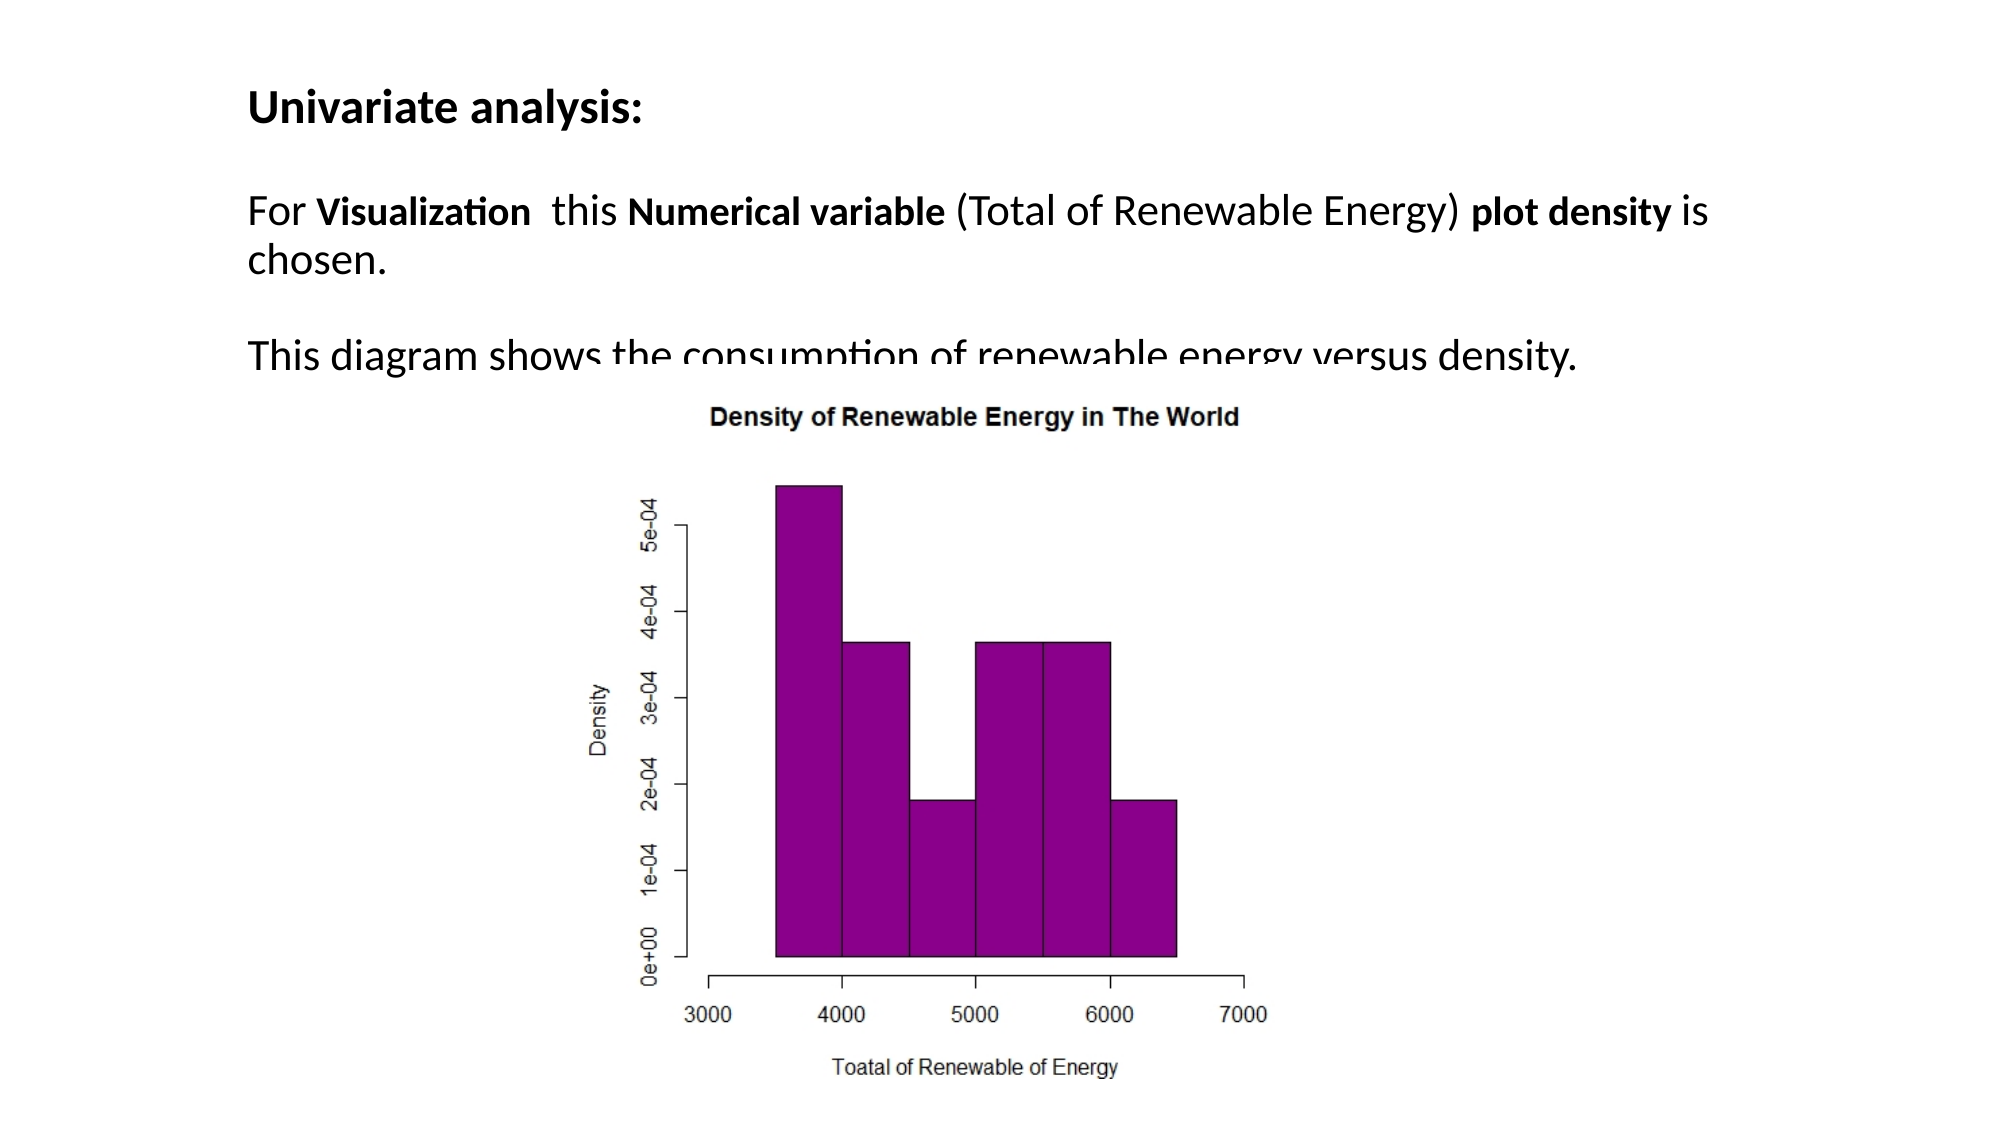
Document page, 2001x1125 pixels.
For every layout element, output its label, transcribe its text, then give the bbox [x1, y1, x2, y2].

title Univariate analysis: For Visualization this Numerical variable (Total of Renewable Energy) plot density is chosen. This diagram shows the consumption of renewable energy versus density. [232, 72, 1768, 389]
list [584, 364, 1369, 1079]
